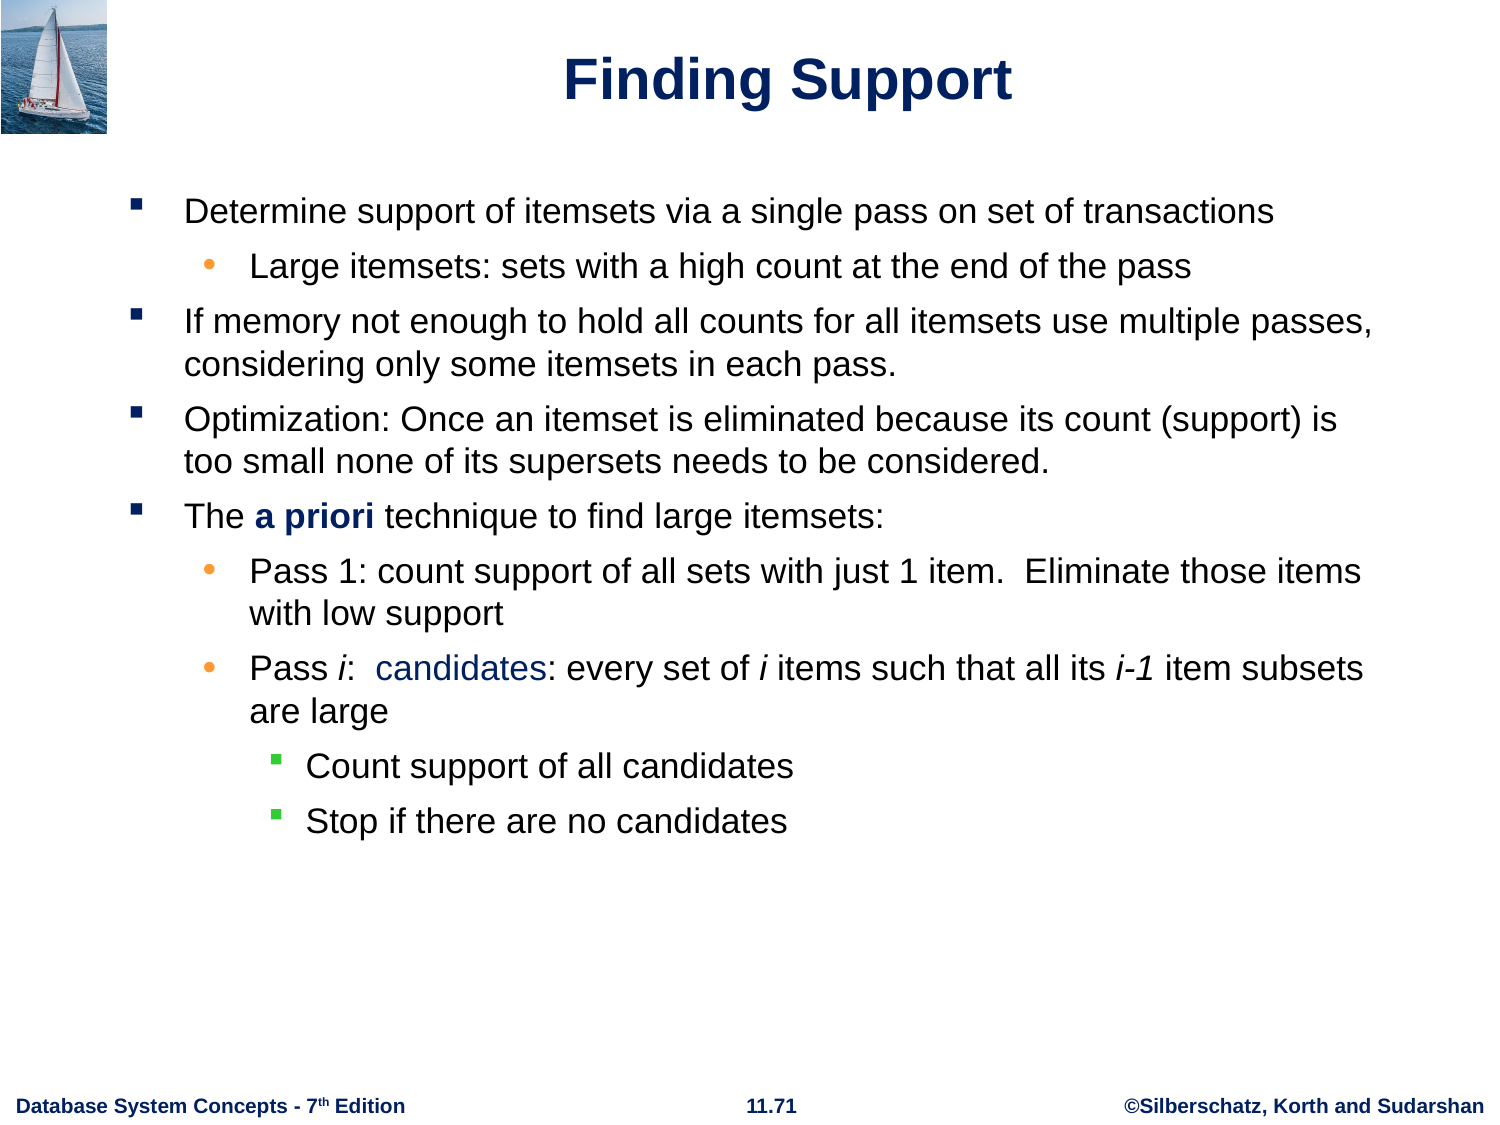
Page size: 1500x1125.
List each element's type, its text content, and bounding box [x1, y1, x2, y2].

picture [1, 0, 107, 134]
title Finding Support [125, 18, 1452, 120]
list Determine support of itemsets via a single pass on set of transactions Large itemsets: sets with a high count at the end of the pass If memory not enough to hold all counts for all itemsets use multiple passes, considering only some itemsets in each pass. Optimization: Once an itemset is eliminated because its count (support) is too small none of its supersets needs to be considered. The a priori technique to find large itemsets: Pass 1: count support of all sets with just 1 item. Eliminate those items with low support Pass i: candidates: every set of i items such that all its i-1 item subsets are large Count support of all candidates Stop if there are no candidates [112, 180, 1400, 1062]
